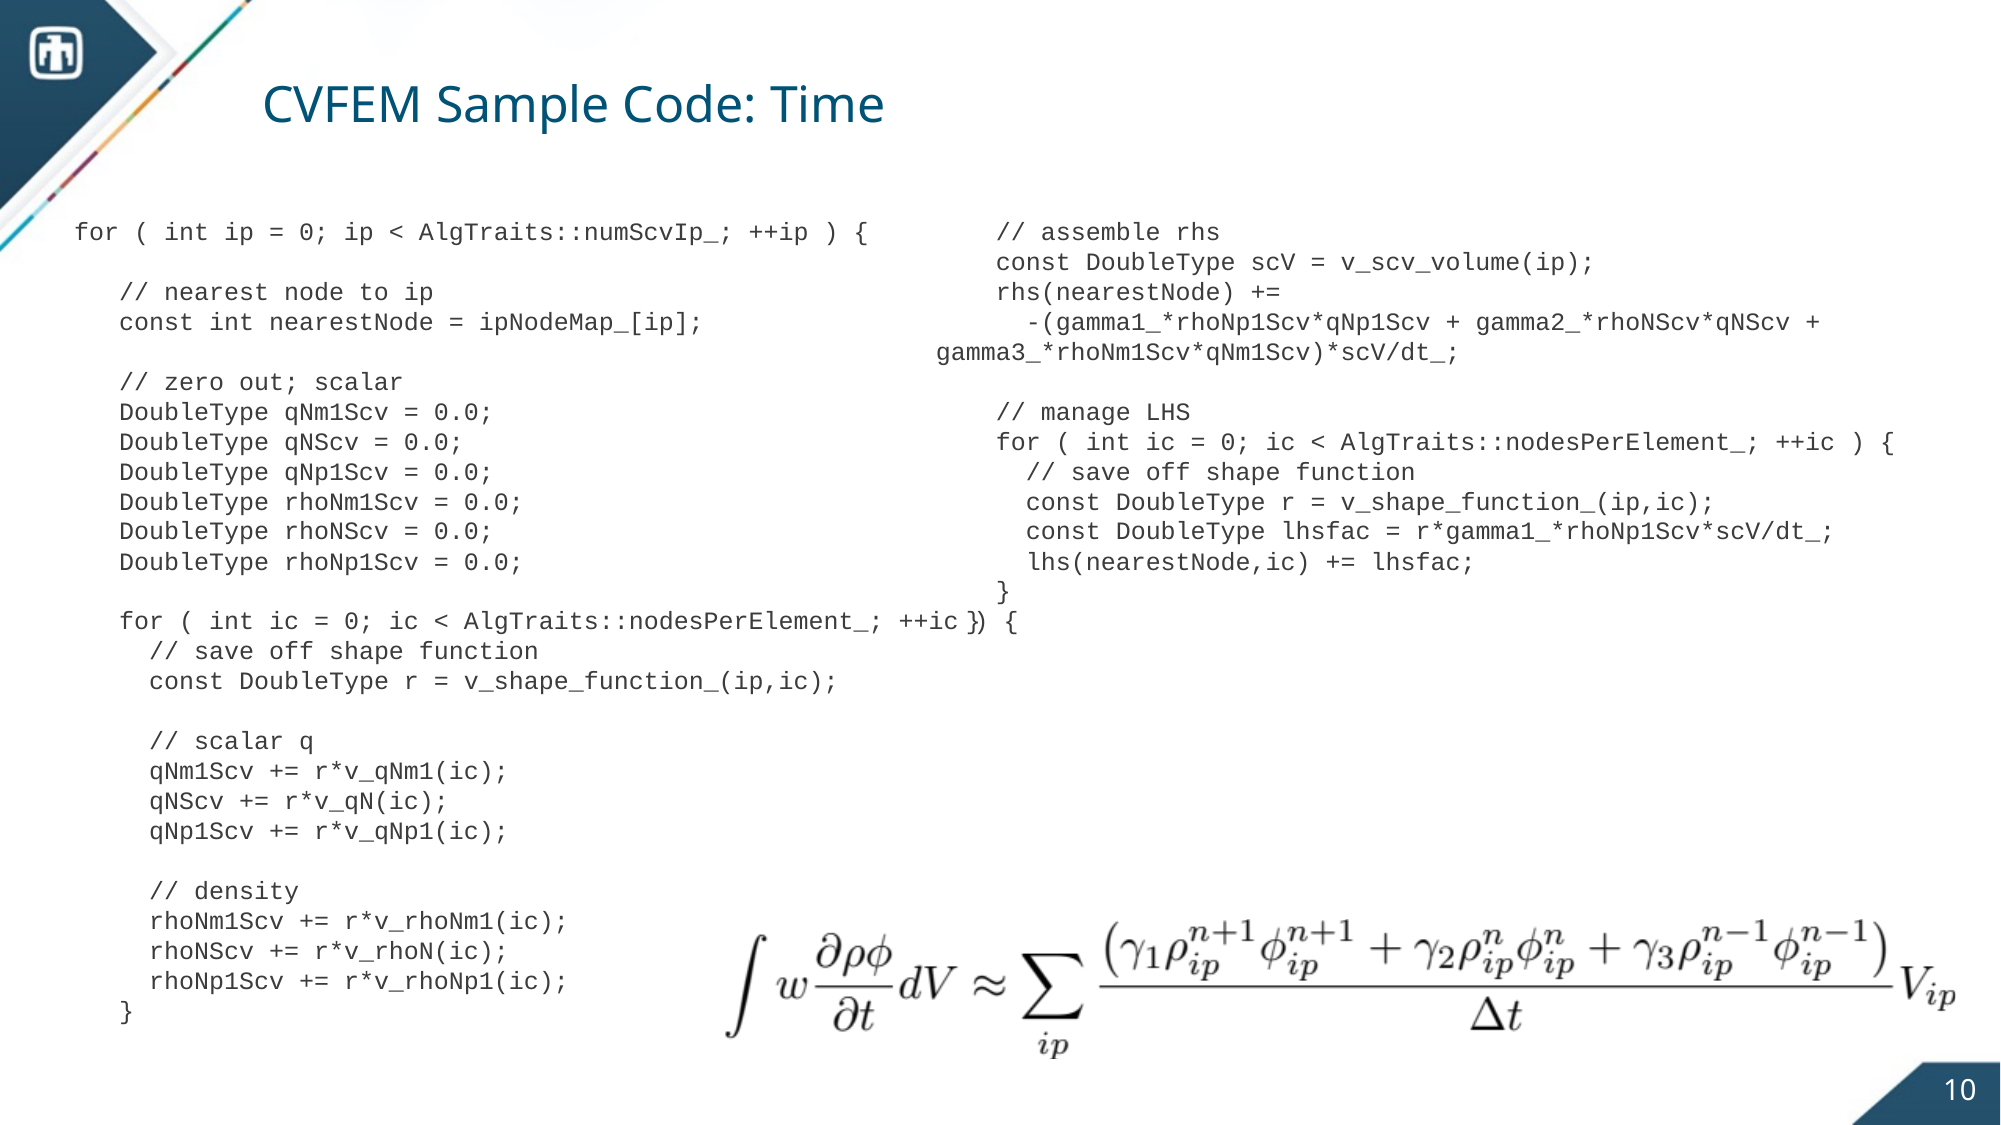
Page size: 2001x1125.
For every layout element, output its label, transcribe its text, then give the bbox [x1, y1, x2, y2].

text_box // assemble rhs const DoubleType scV = v_scv_volume(ip); rhs(nearestNode) += -(gamma1_*rhoNp1Scv*qNp1Scv + gamma2_*rhoNScv*qNScv + gamma3_*rhoNm1Scv*qNm1Scv)*scV/dt_; // manage LHS for ( int ic = 0; ic < AlgTraits::nodesPerElement_; ++ic ) { // save off shape function const DoubleType r = v_shape_function_(ip,ic); const DoubleType lhsfac = r*gamma1_*rhoNp1Scv*scV/dt_; lhs(nearestNode,ic) += lhsfac; } } [921, 208, 2000, 643]
text_box for ( int ip = 0; ip < AlgTraits::numScvIp_; ++ip ) { // nearest node to ip const int nearestNode = ipNodeMap_[ip]; // zero out; scalar DoubleType qNm1Scv = 0.0; DoubleType qNScv = 0.0; DoubleType qNp1Scv = 0.0; DoubleType rhoNm1Scv = 0.0; DoubleType rhoNScv = 0.0; DoubleType rhoNp1Scv = 0.0; for ( int ic = 0; ic < AlgTraits::nodesPerElement_; ++ic ) { // save off shape function const DoubleType r = v_shape_function_(ip,ic); // scalar q qNm1Scv += r*v_qNm1(ic); qNScv += r*v_qN(ic); qNp1Scv += r*v_qNp1(ic); // density rhoNm1Scv += r*v_rhoNm1(ic); rhoNScv += r*v_rhoN(ic); rhoNp1Scv += r*v_rhoNp1(ic); } [44, 208, 1461, 1032]
title CVFEM Sample Code: Time [262, 42, 1919, 170]
picture [0, 0, 2001, 1125]
slide_number 10 [1919, 1061, 2000, 1122]
